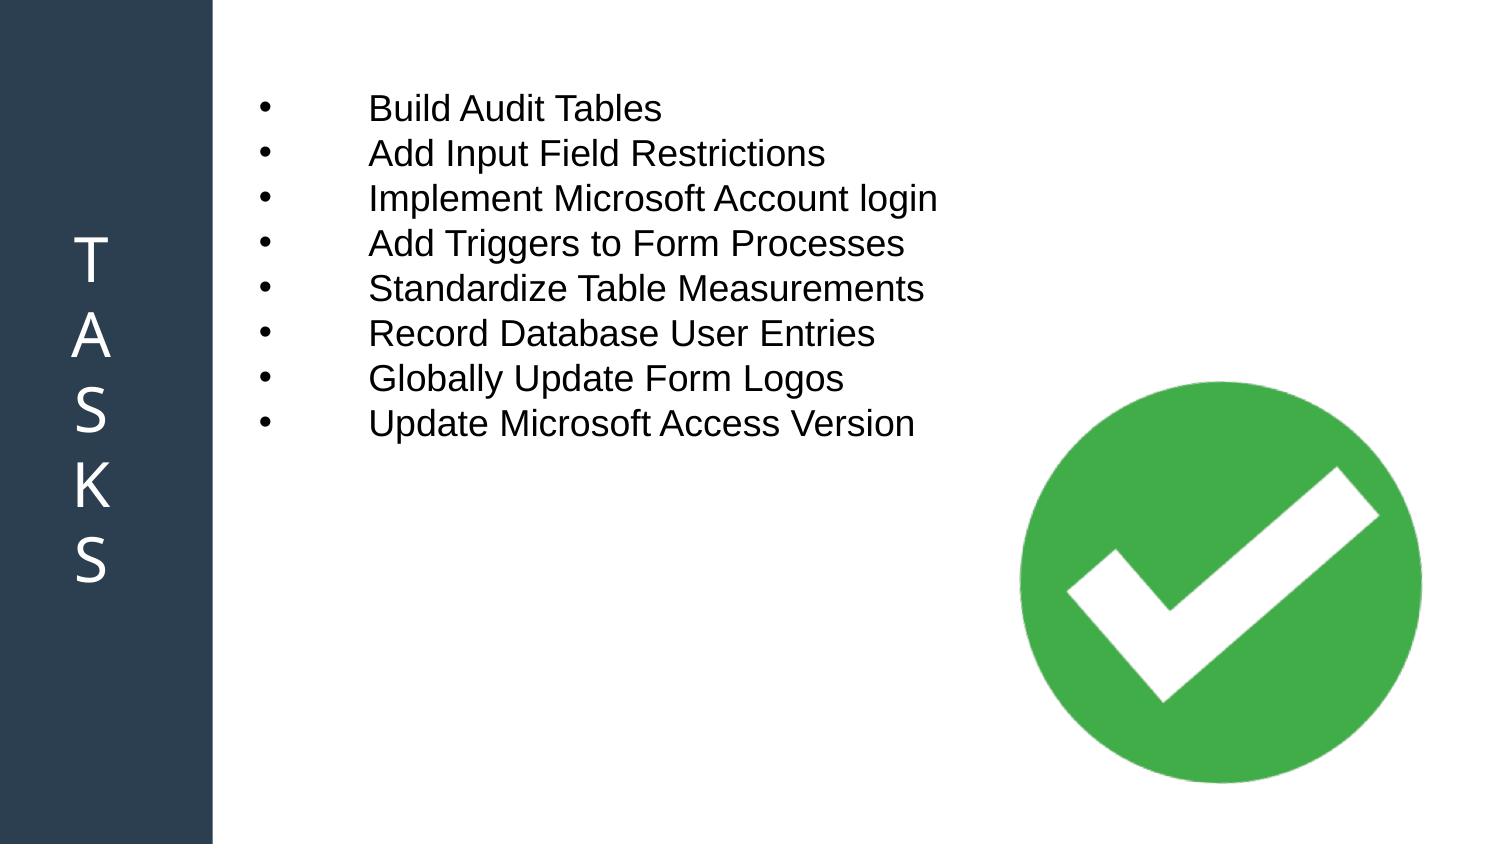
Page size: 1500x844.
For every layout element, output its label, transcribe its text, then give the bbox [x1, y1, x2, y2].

text_box Build Audit Tables Add Input Field Restrictions Implement Microsoft Account login Add Triggers to Form Processes Standardize Table Measurements Record Database User Entries Globally Update Form Logos Update Microsoft Access Version [212, 76, 1222, 611]
picture [962, 256, 1481, 844]
text_box T A S K S [3, 5, 179, 810]
text_box [0, 0, 213, 844]
